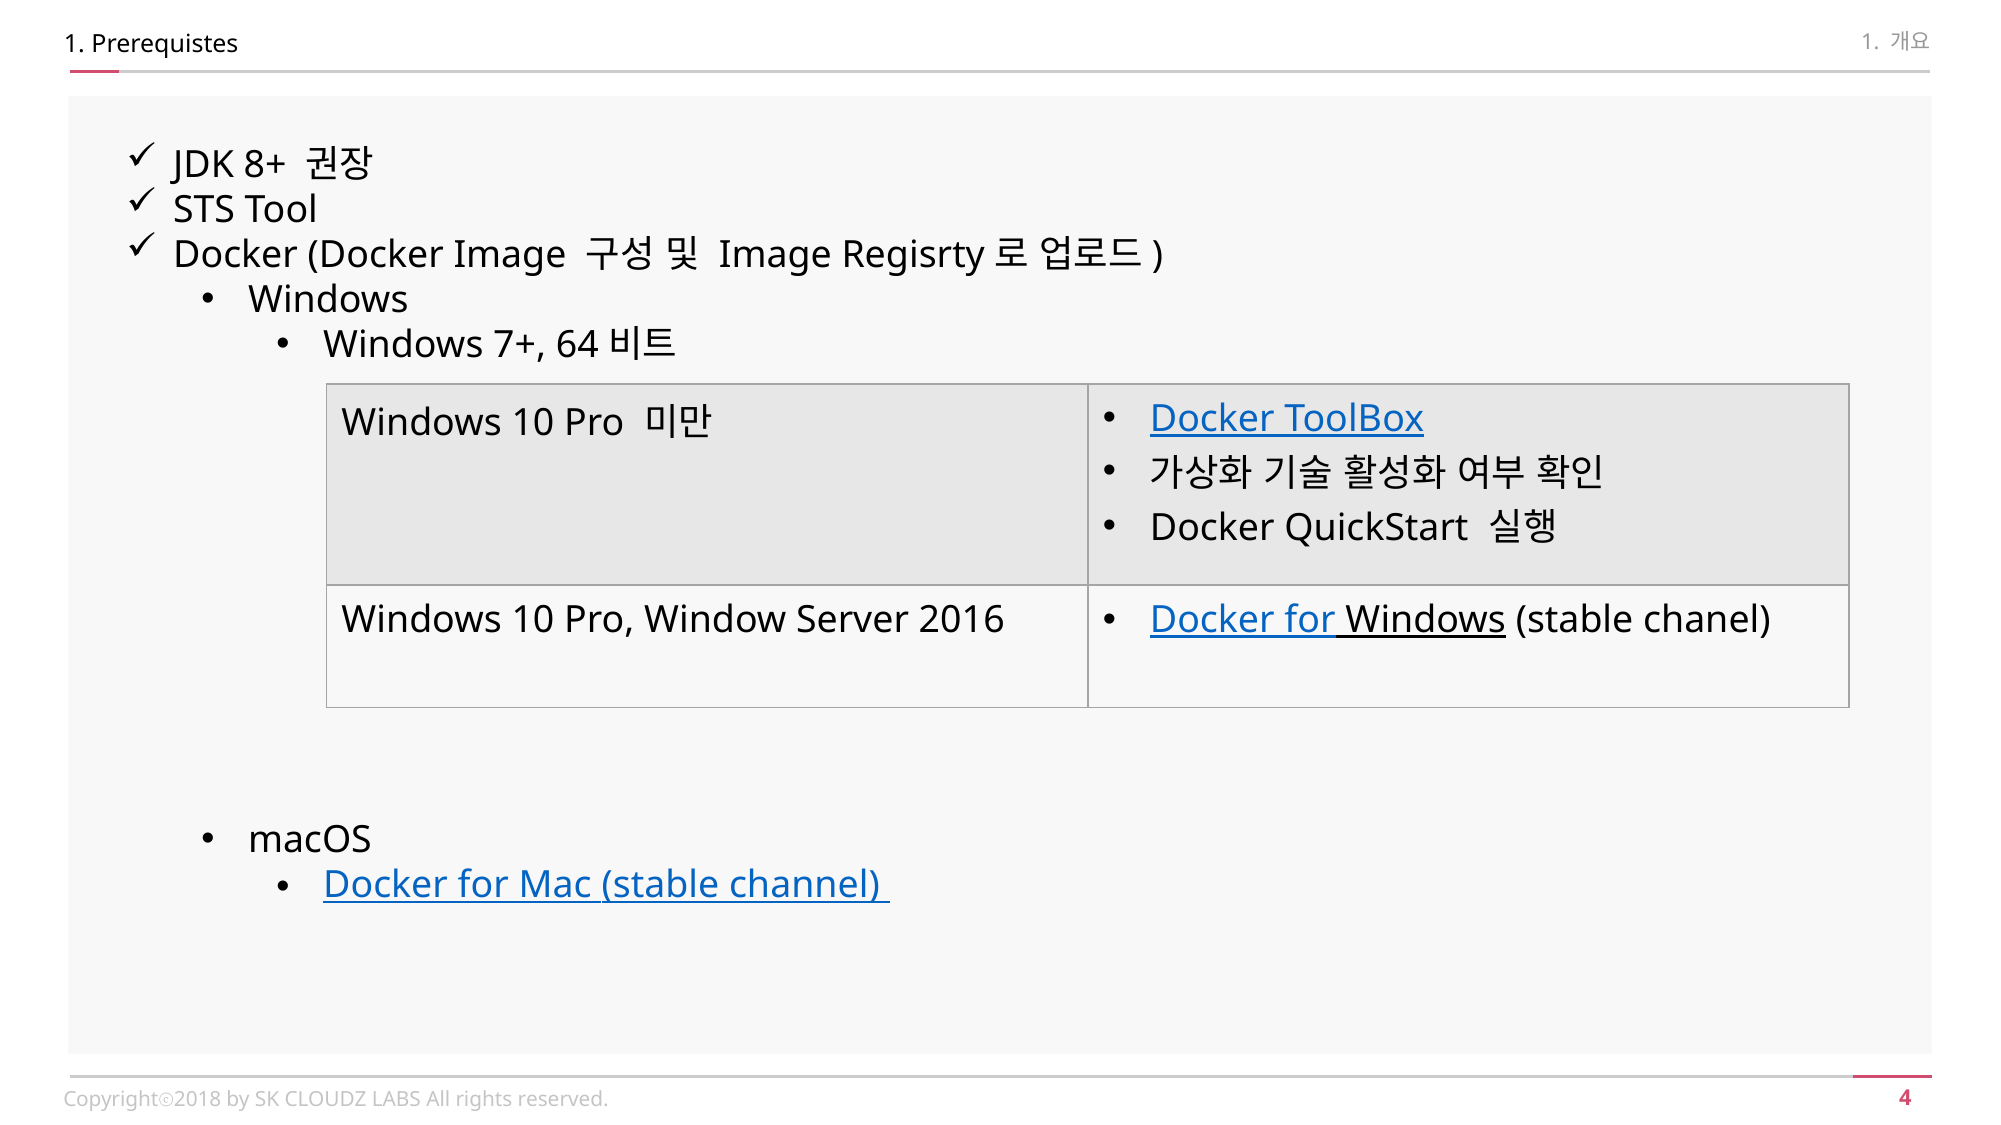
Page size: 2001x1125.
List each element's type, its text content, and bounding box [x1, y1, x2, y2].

table_header Docker ToolBox 가상화 기술 활성화 여부 확인 Docker QuickStart 실행 [1089, 385, 1848, 584]
list 1. Prerequistes [50, 30, 1153, 78]
table_header Windows 10 Pro 미만 [327, 385, 1087, 584]
footer Copyrightⓒ2018 by SK CLOUDZ LABS All rights reserved. [48, 1072, 1102, 1124]
text_box JDK 8+ 권장 STS Tool Docker (Docker Image 구성 및 Image Regisrty로 업로드) Windows Windows 7+, 64비트 macOS Docker for Mac (stable channel) [111, 132, 1498, 1009]
list 1. 개요 [1159, 30, 1931, 79]
table_cell Docker for Windows (stable chanel) [1089, 586, 1848, 707]
table_cell Windows 10 Pro, Window Server 2016 [327, 586, 1087, 707]
